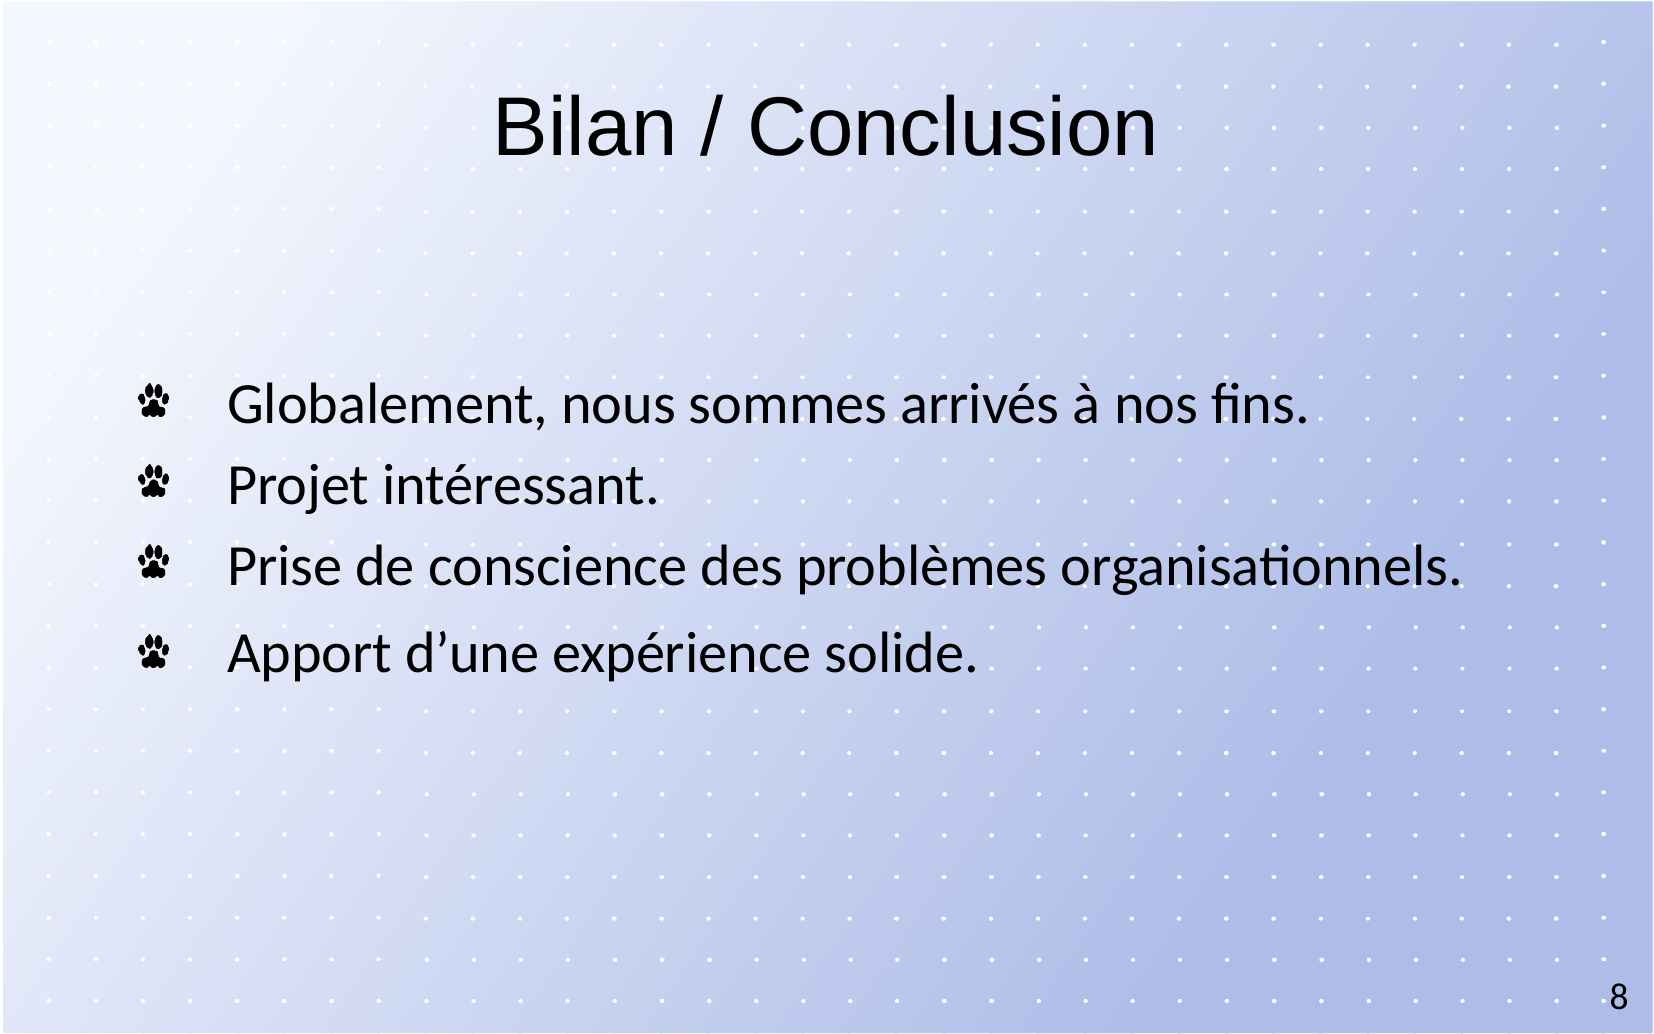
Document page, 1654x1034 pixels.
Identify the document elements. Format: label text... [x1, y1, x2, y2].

list Globalement, nous sommes arrivés à nos fins. Projet intéressant. Prise de conscience des problèmes organisationnels. Apport d’une expérience solide. [82, 375, 1595, 703]
text_box 8 [1594, 964, 1642, 1025]
picture [0, 0, 1654, 1034]
title Bilan / Conclusion [82, 41, 1570, 214]
